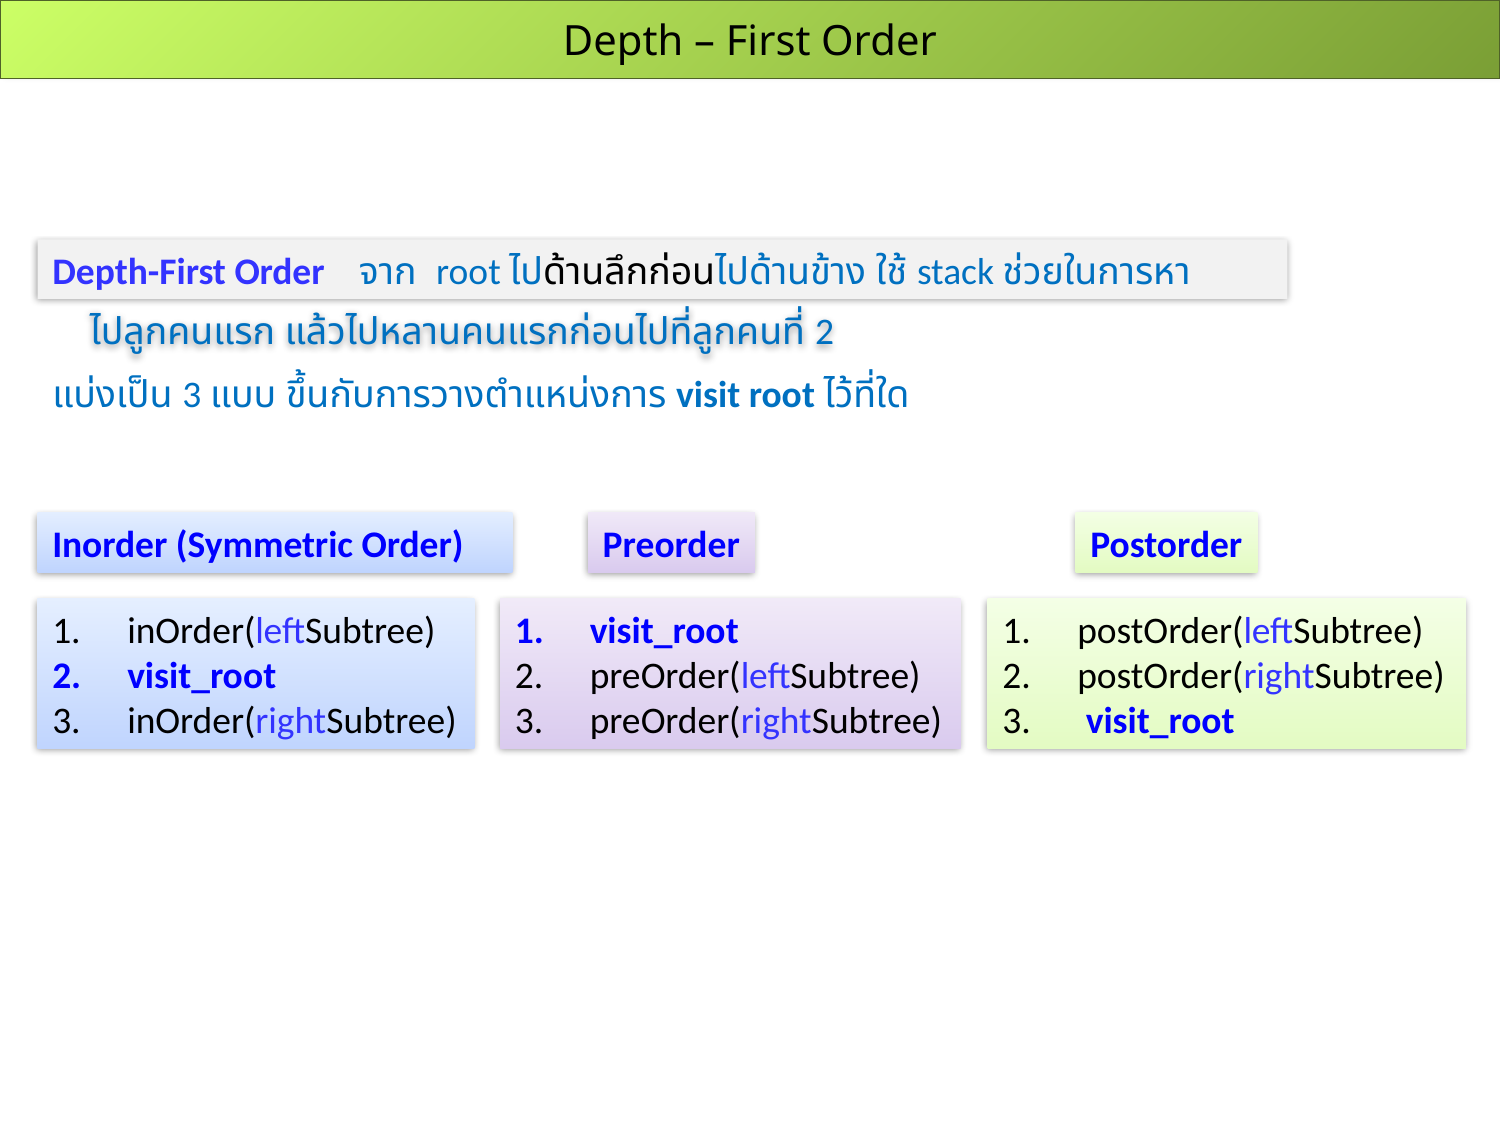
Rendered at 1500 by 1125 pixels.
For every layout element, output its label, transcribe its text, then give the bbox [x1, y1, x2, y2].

text_box Depth-First Order จาก root ไปด้านลึกก่อนไปด้านข้าง ใช้ stack ช่วยในการหา [37, 239, 1288, 300]
title Depth – First Order [0, 0, 1500, 79]
text_box แบ่งเป็น 3 แบบ ขึ้นกับการวางตำแหน่งการ visit root ไว้ที่ใด [37, 362, 1000, 423]
text_box ไปลูกคนแรก แล้วไปหลานคนแรกก่อนไปที่ลูกคนที่ 2 [74, 299, 976, 360]
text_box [37, 512, 1467, 751]
